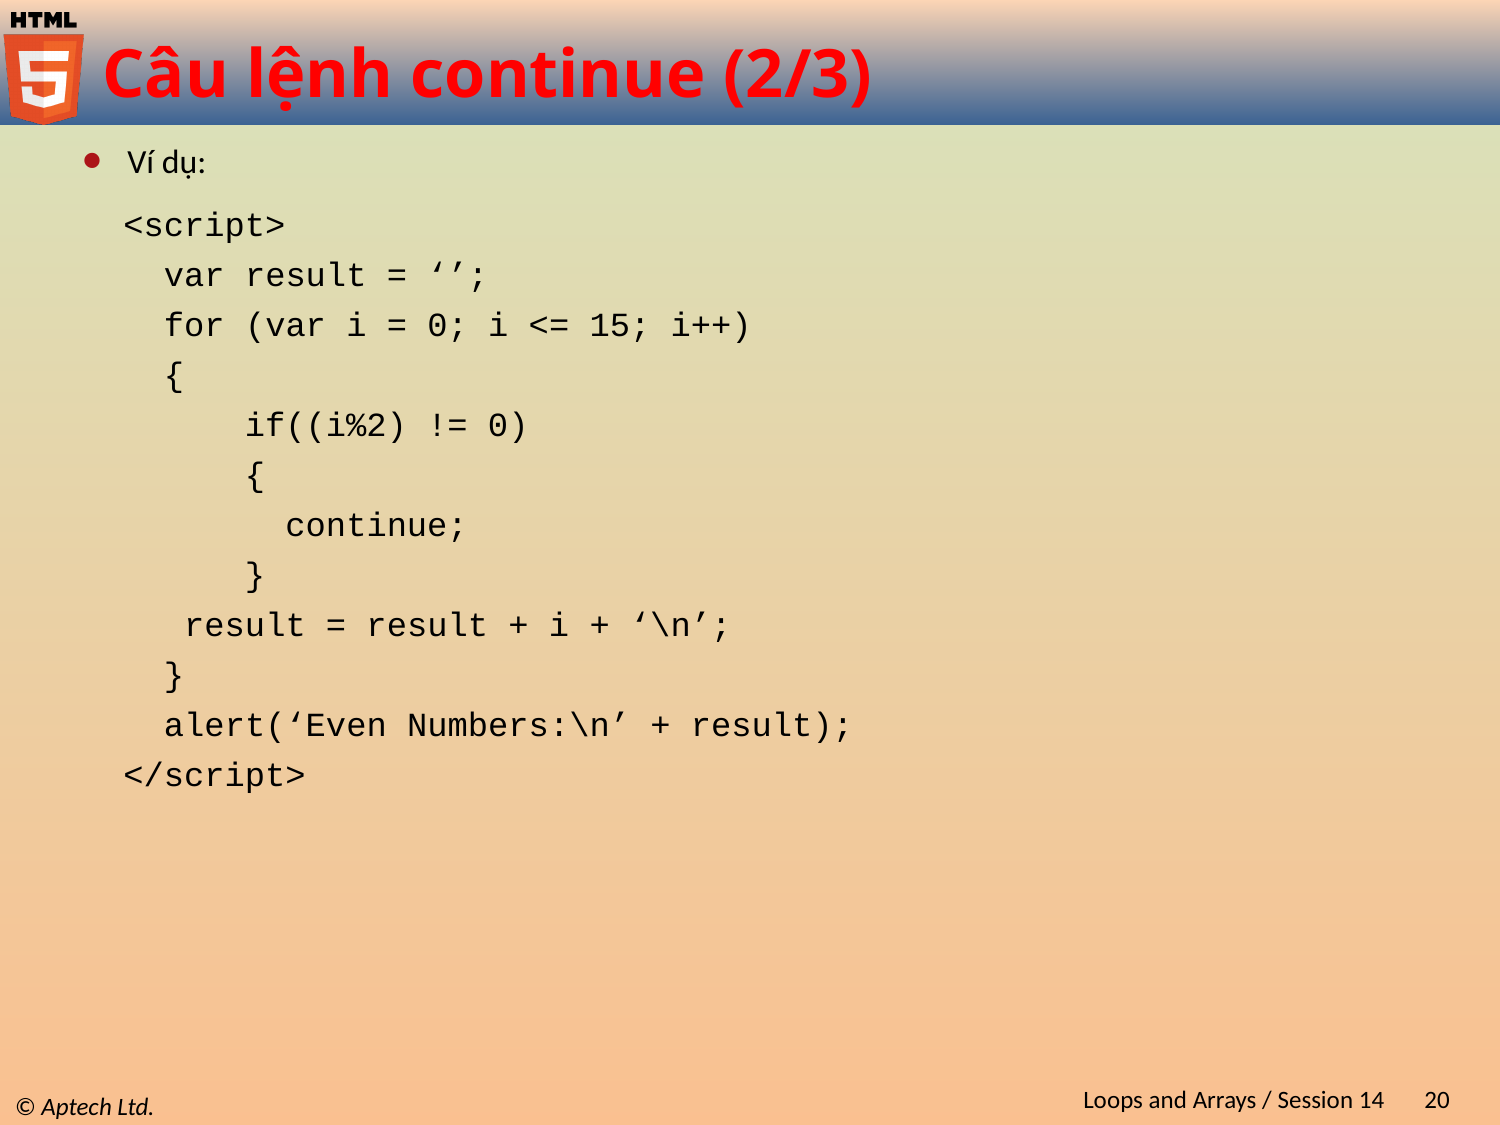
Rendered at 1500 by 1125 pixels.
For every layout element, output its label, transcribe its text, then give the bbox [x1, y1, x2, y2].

picture [0, 12, 100, 125]
text_box <script> var result = ‘’; for (var i = 0; i <= 15; i++) { if((i%2) != 0) { continue; } result = result + i + ‘\n’; } alert(‘Even Numbers:\n’ + result); </script> [108, 237, 1275, 824]
footer Loops and Arrays / Session 14 [412, 1084, 1400, 1113]
title Câu lệnh continue (2/3) [87, 37, 1338, 106]
text_box Ví dụ: [37, 149, 1425, 213]
slide_number 20 [1400, 1084, 1465, 1113]
